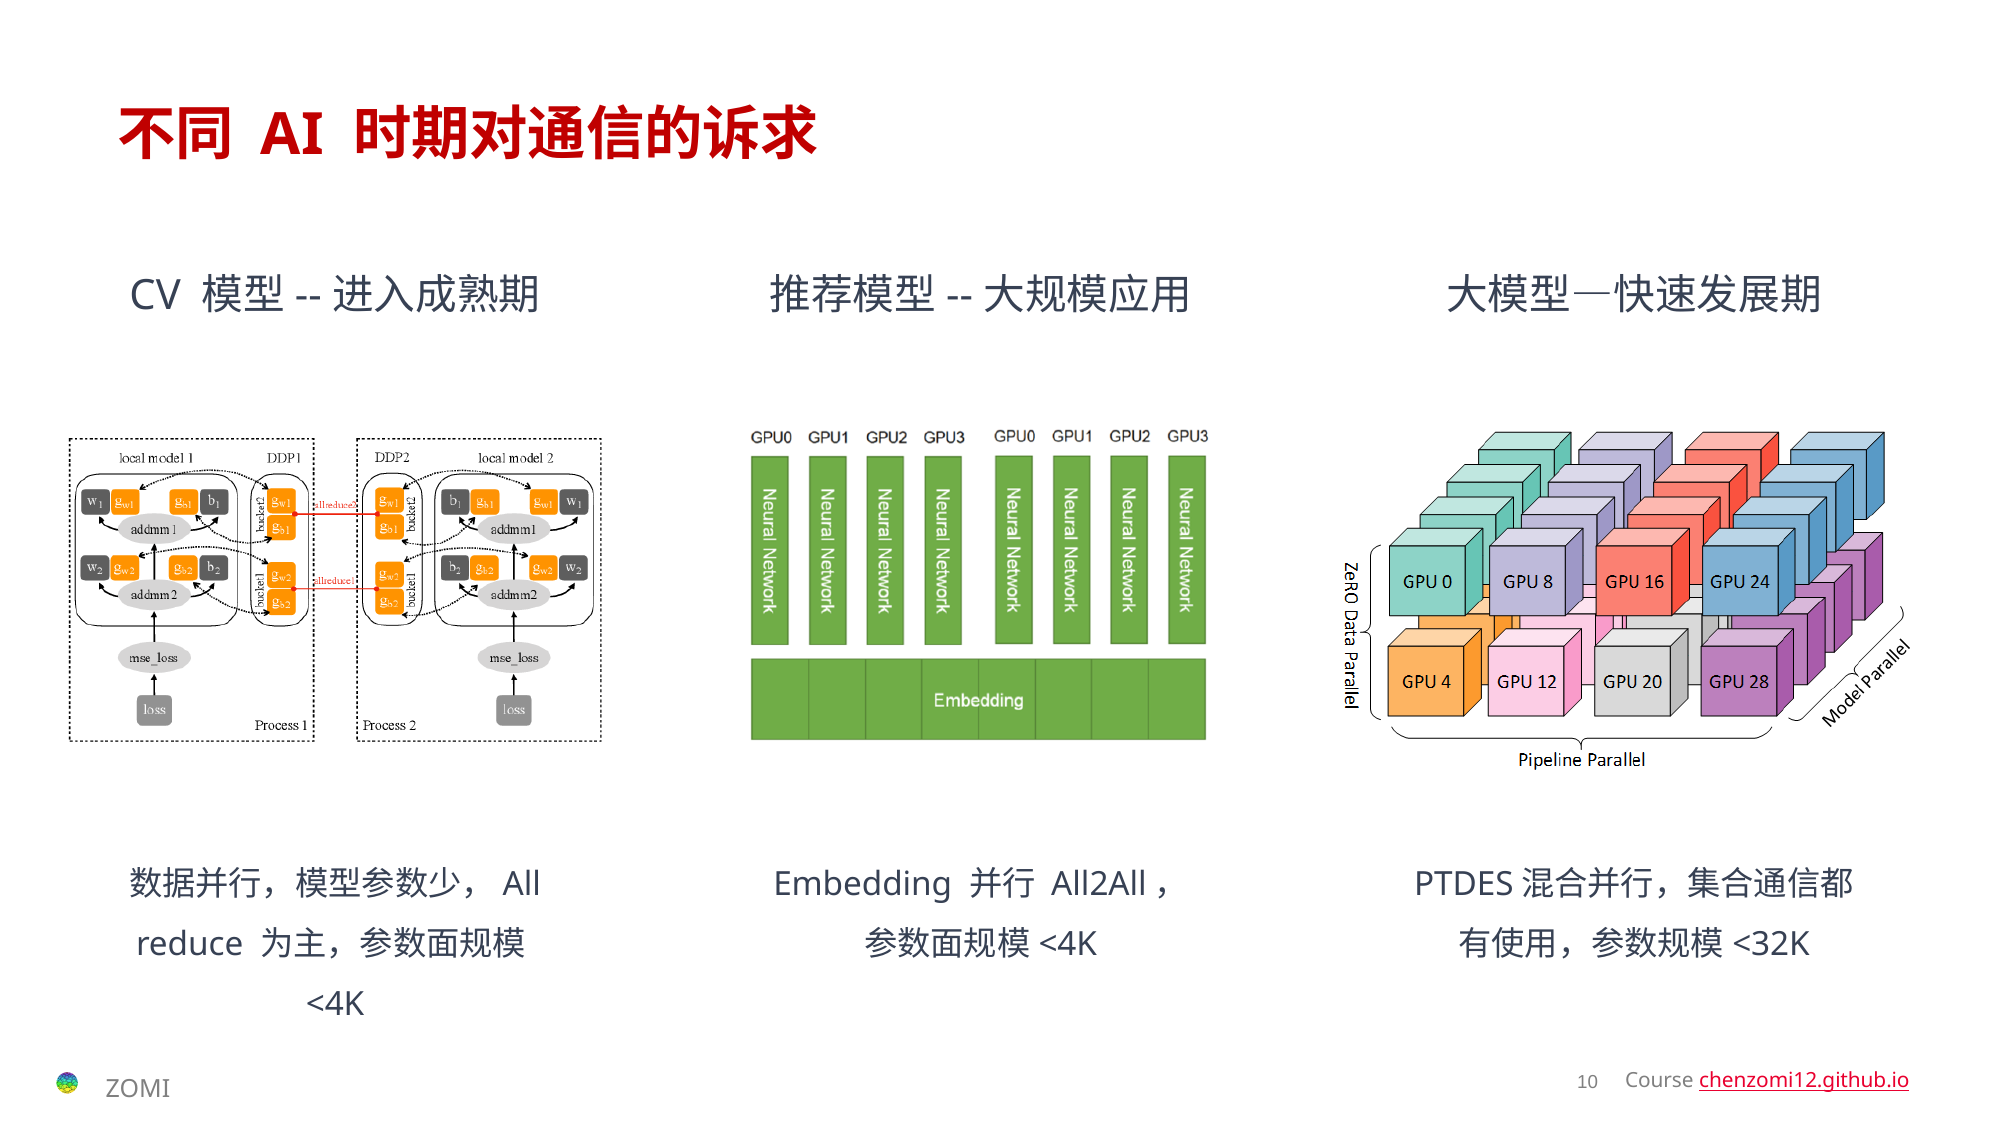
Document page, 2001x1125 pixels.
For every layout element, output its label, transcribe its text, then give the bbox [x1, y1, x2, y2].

text_box Embedding 并行 All2All，参数面规模<4K [745, 834, 1216, 969]
picture [68, 435, 603, 751]
title 不同 AI 时期对通信的诉求 [102, 83, 1901, 180]
text_box 推荐模型--大规模应用 [745, 235, 1216, 347]
picture [1335, 429, 1933, 775]
list CV 模型--进入成熟期 [100, 235, 571, 347]
picture [736, 420, 1226, 751]
text_box 数据并行，模型参数少，All reduce 为主，参数面规模<4K [100, 834, 571, 969]
text_box PTDES混合并行，集合通信都有使用，参数规模<32K [1399, 834, 1869, 969]
picture [57, 1073, 77, 1093]
text_box 大模型—快速发展期 [1399, 235, 1869, 347]
